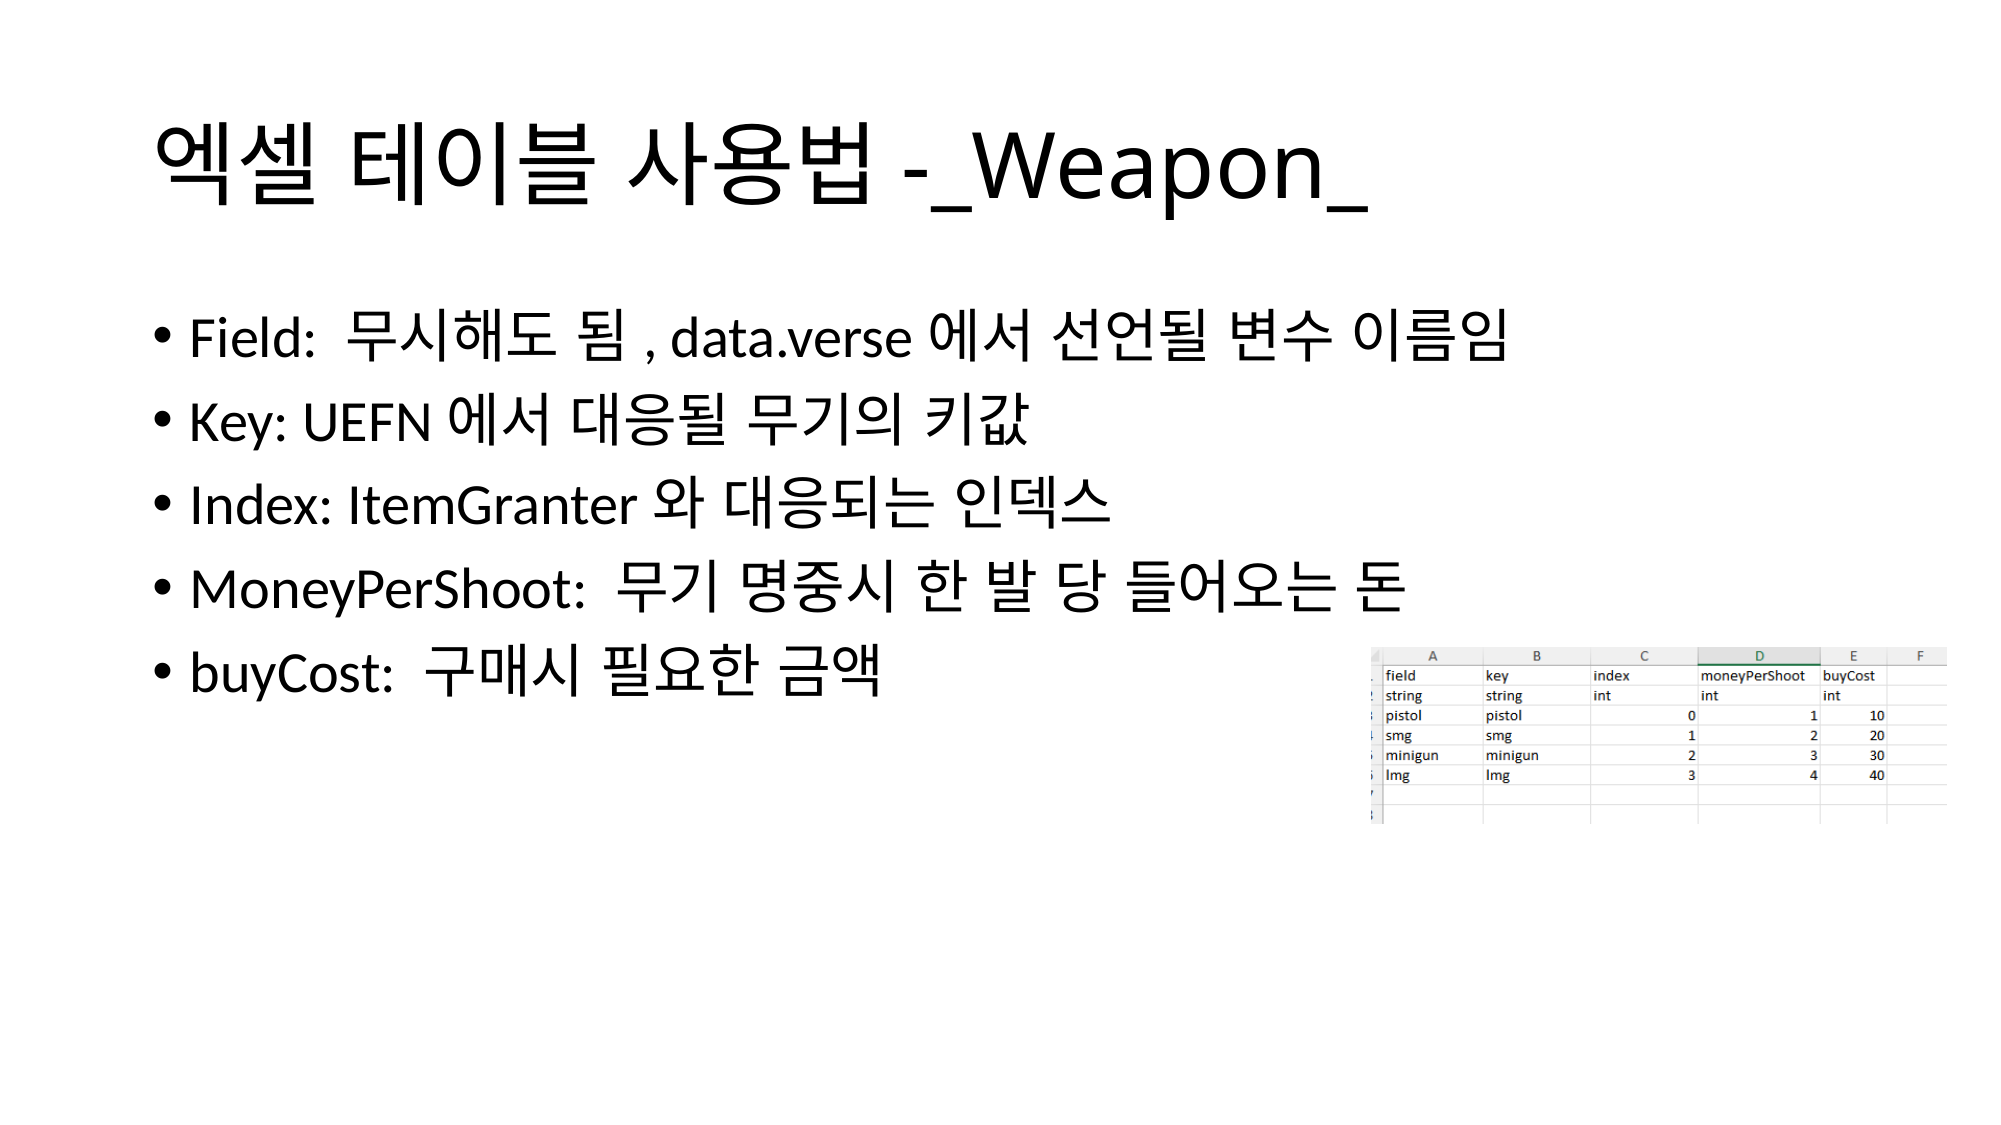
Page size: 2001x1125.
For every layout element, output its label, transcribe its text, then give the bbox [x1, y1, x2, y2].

title 엑셀 테이블 사용법-_Weapon_ [137, 59, 1863, 278]
picture [1371, 647, 1947, 824]
list Field: 무시해도 됨, data.verse에서 선언될 변수 이름임 Key: UEFN에서 대응될 무기의 키값 Index: ItemGranter와 대응되는 인덱스 MoneyPerShoot: 무기 명중시 한 발 당 들어오는 돈 buyCost: 구매시 필요한 금액 [137, 299, 1863, 1014]
